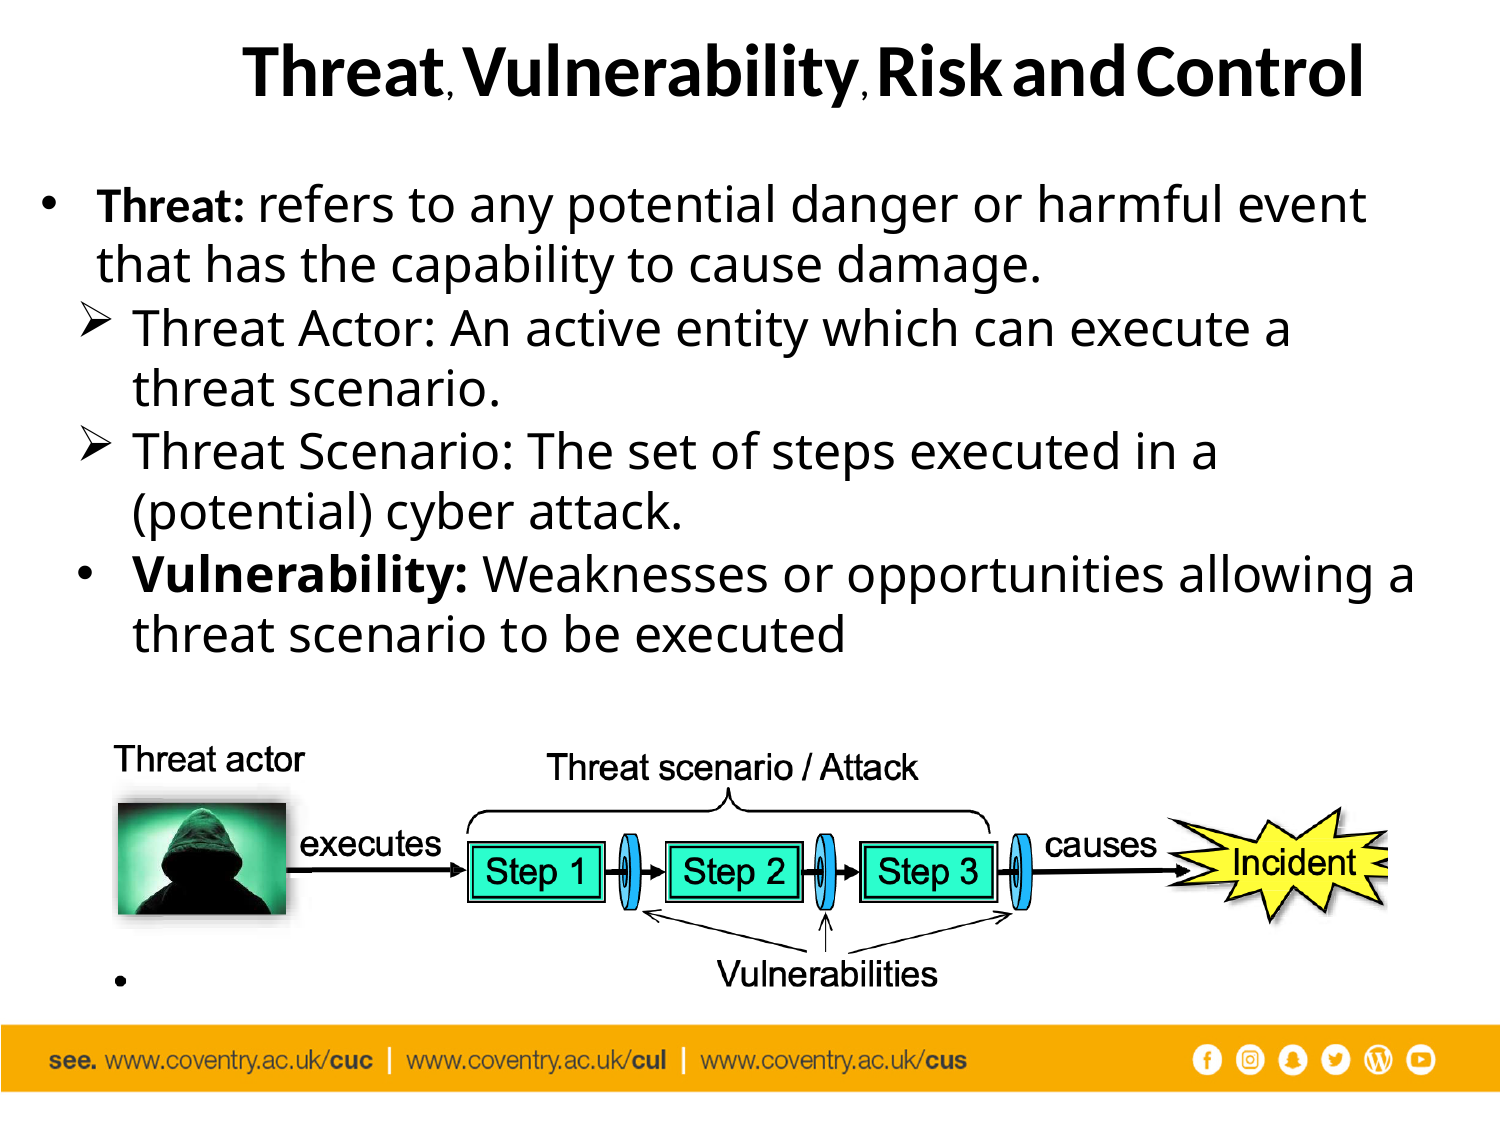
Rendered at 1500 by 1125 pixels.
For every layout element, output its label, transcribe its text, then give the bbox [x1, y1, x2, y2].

title Threat, Vulnerability, Risk and Control [78, 21, 1500, 113]
picture [0, 0, 1500, 1122]
list Threat: refers to any potential danger or harmful event that has the capability to cause damage. Threat Actor: An active entity which can execute a threat scenario. Threat Scenario: The set of steps executed in a (potential) cyber attack. Vulnerability: Weaknesses or opportunities allowing a threat scenario to be executed [40, 112, 1425, 932]
